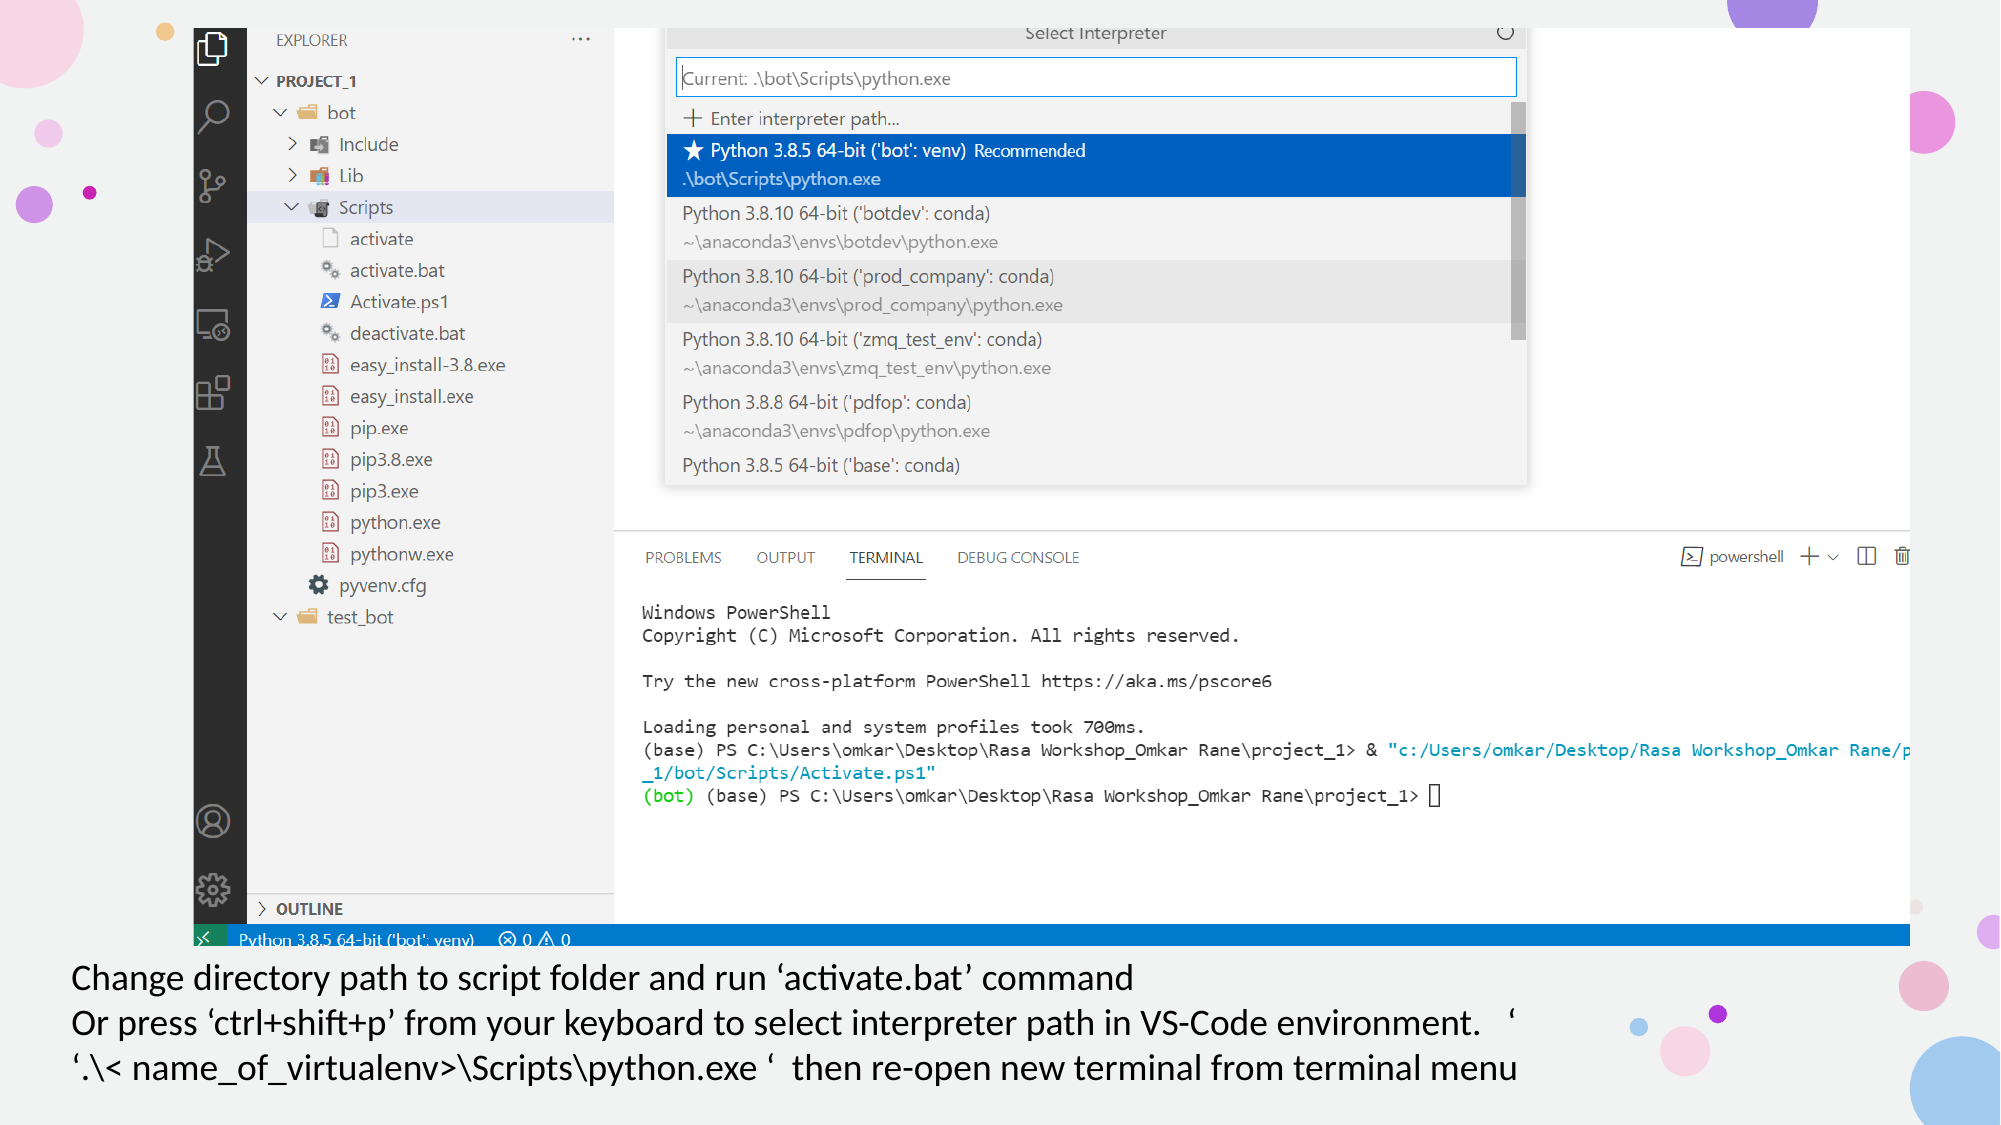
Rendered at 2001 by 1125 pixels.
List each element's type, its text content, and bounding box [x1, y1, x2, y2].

picture [193, 27, 1910, 946]
text_box Change directory path to script folder and run ‘activate.bat’ command Or press ‘ctrl+shift+p’ from your keyboard to select interpreter path in VS-Code environment. ‘ ‘.\< name_of_virtualenv>\Scripts\python.exe ‘ then re-open new terminal from terminal menu [56, 945, 1735, 1096]
